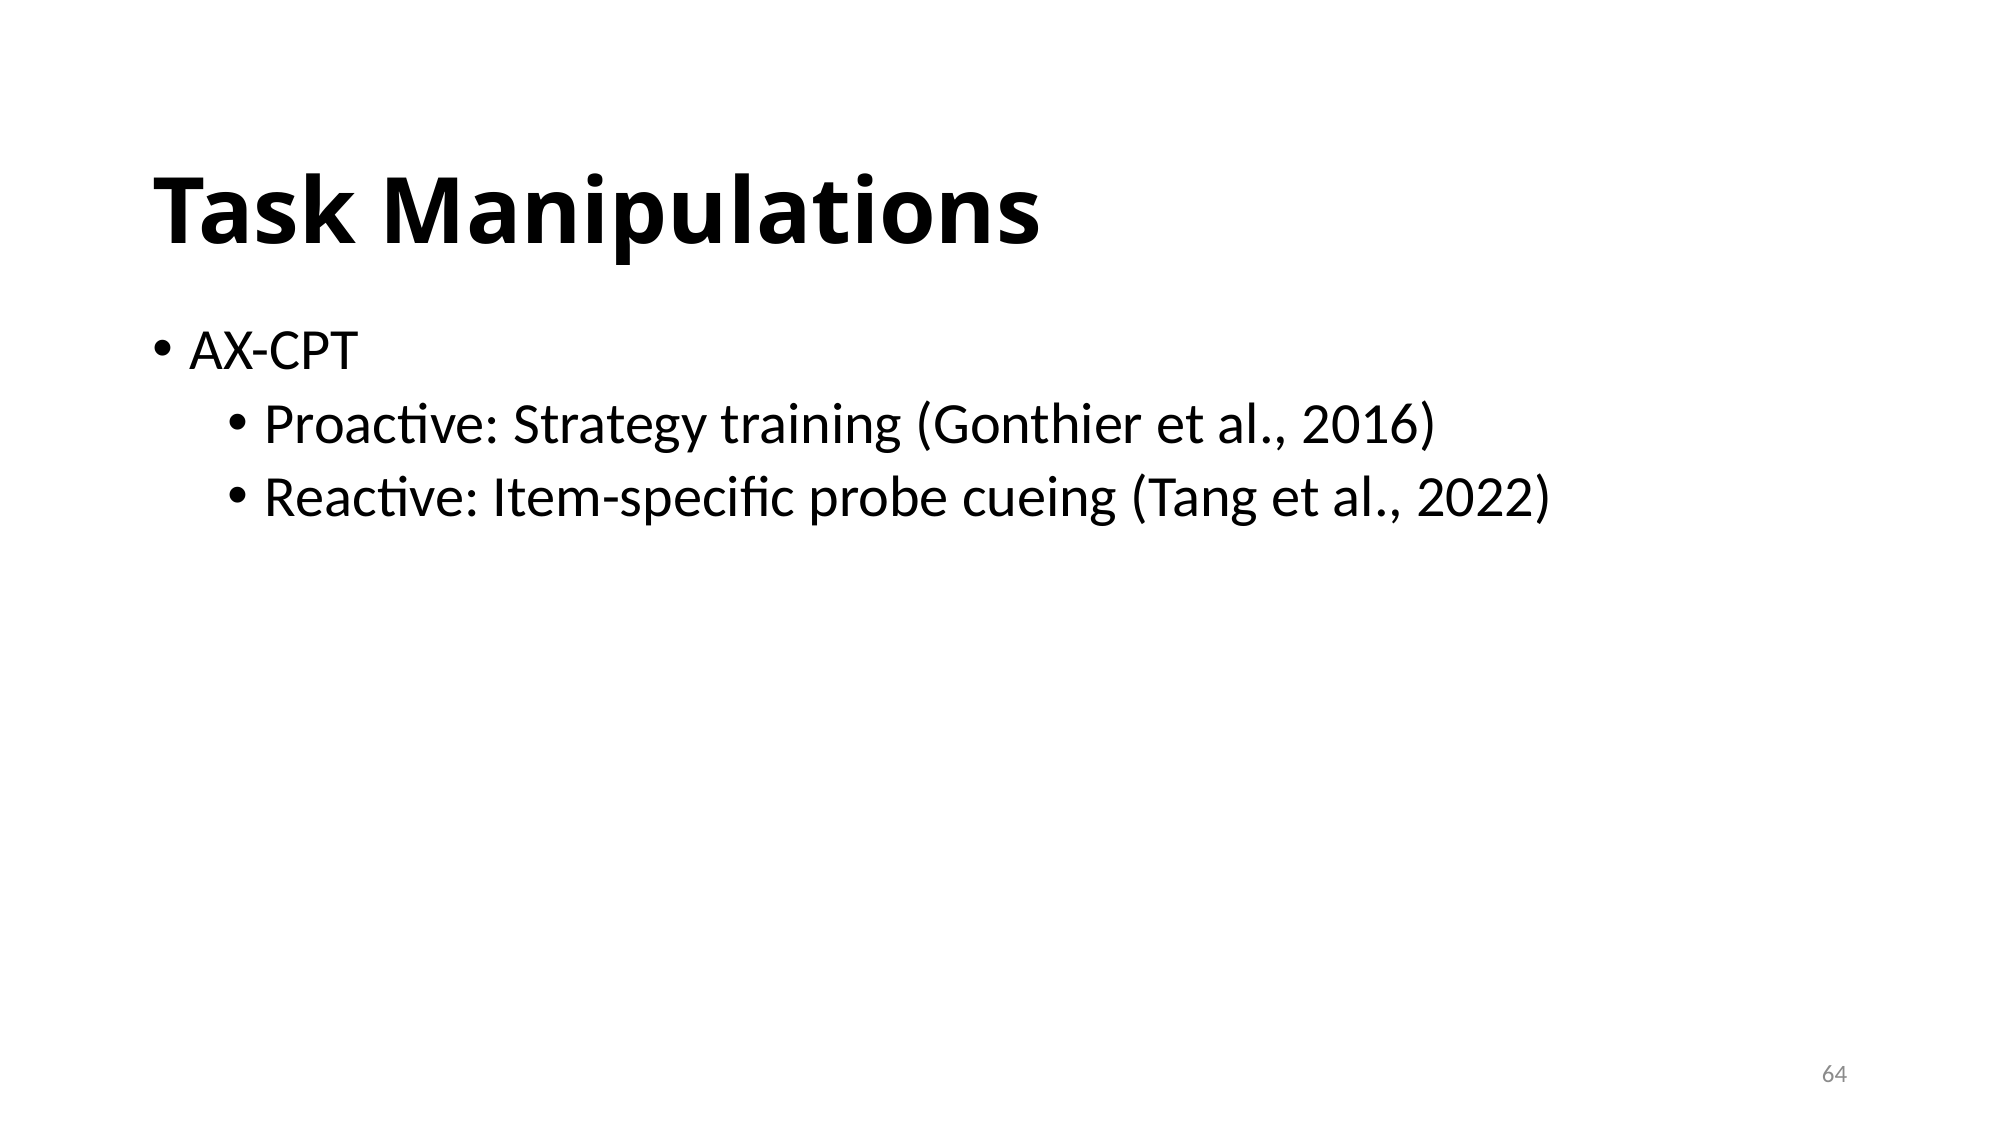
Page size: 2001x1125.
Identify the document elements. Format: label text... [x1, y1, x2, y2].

list Task Manipulations [137, 157, 1788, 311]
list AX-CPT Proactive: Strategy training (Gonthier et al., 2016) Reactive: Item-specific probe cueing (Tang et al., 2022) [137, 312, 2000, 1125]
slide_number 64 [1412, 1042, 1863, 1103]
